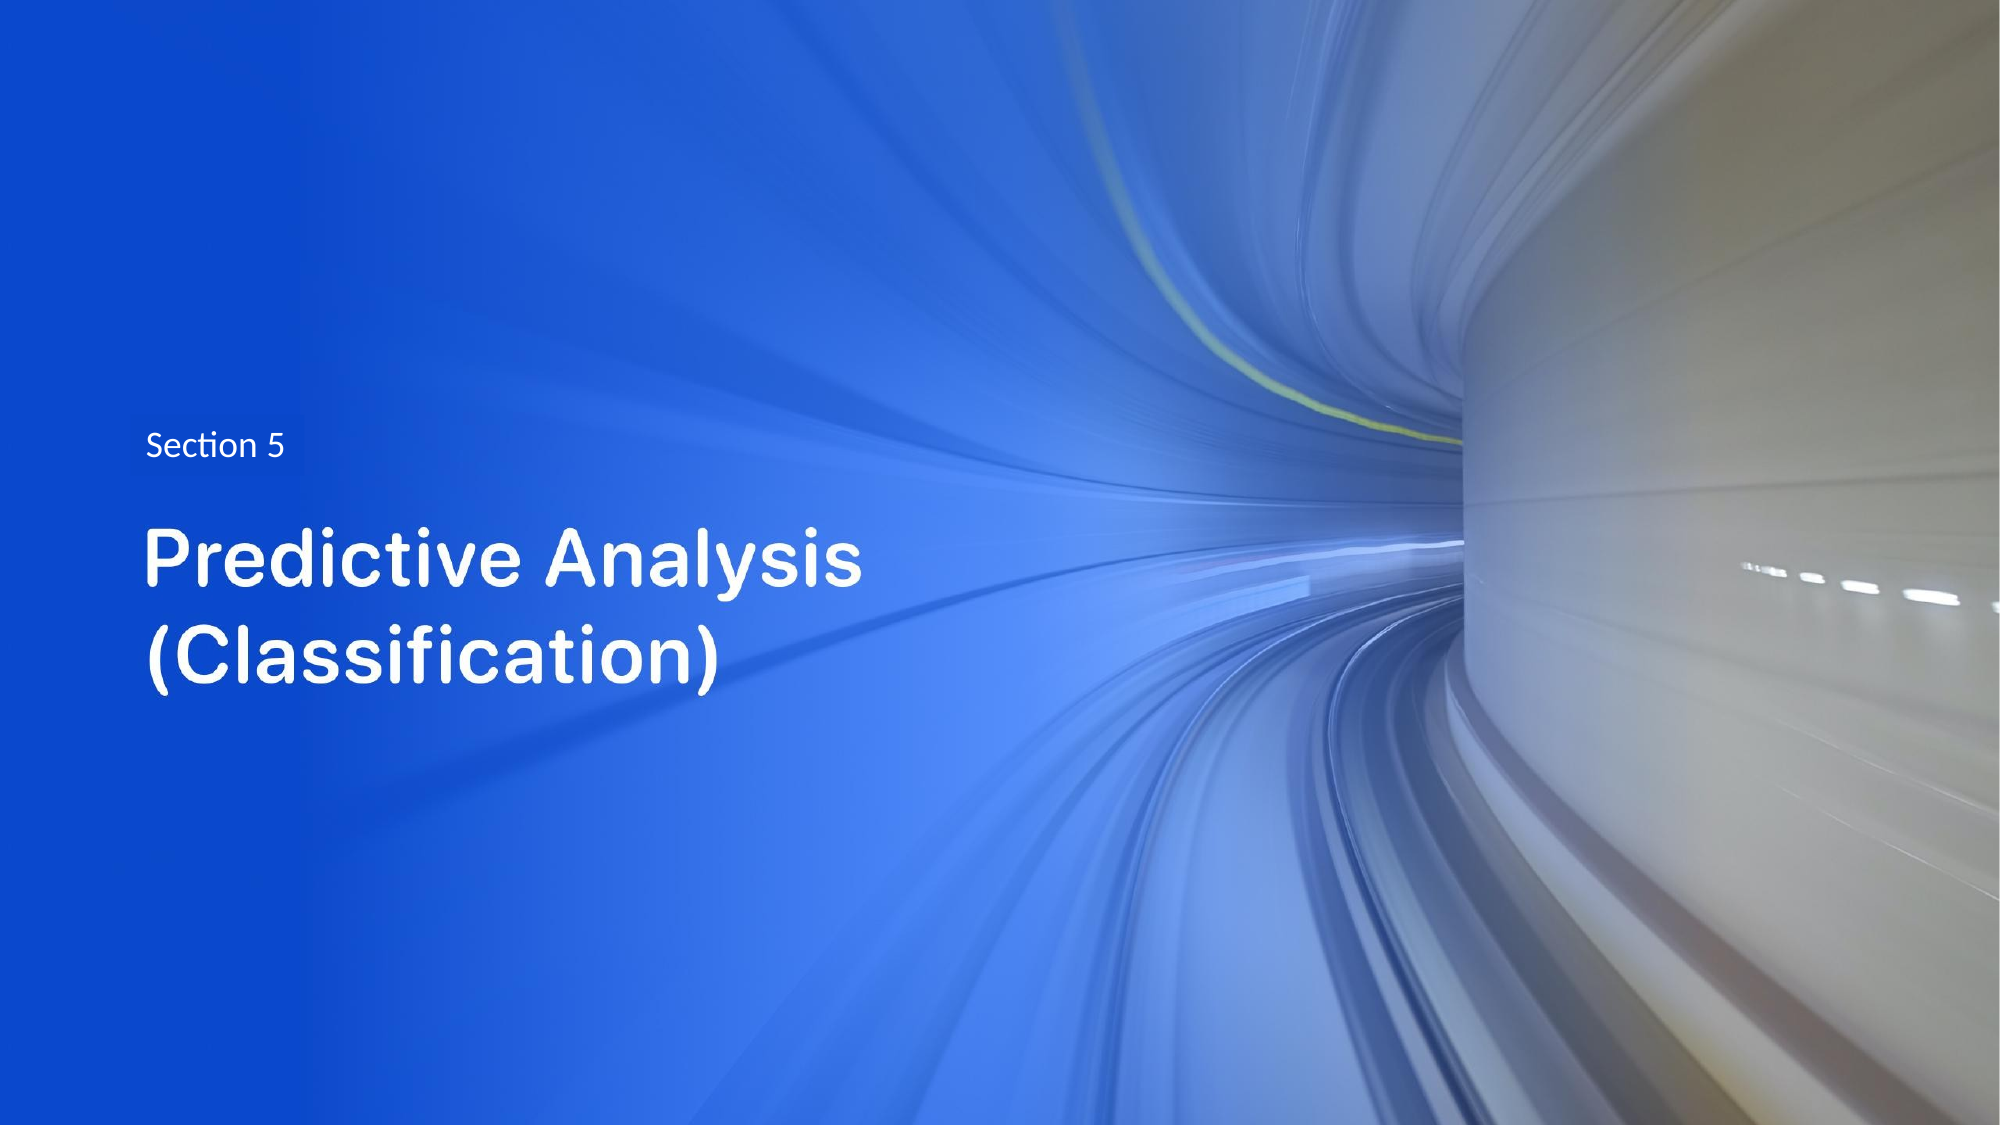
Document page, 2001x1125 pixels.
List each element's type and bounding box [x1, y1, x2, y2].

text_box [0, 0, 2000, 1125]
